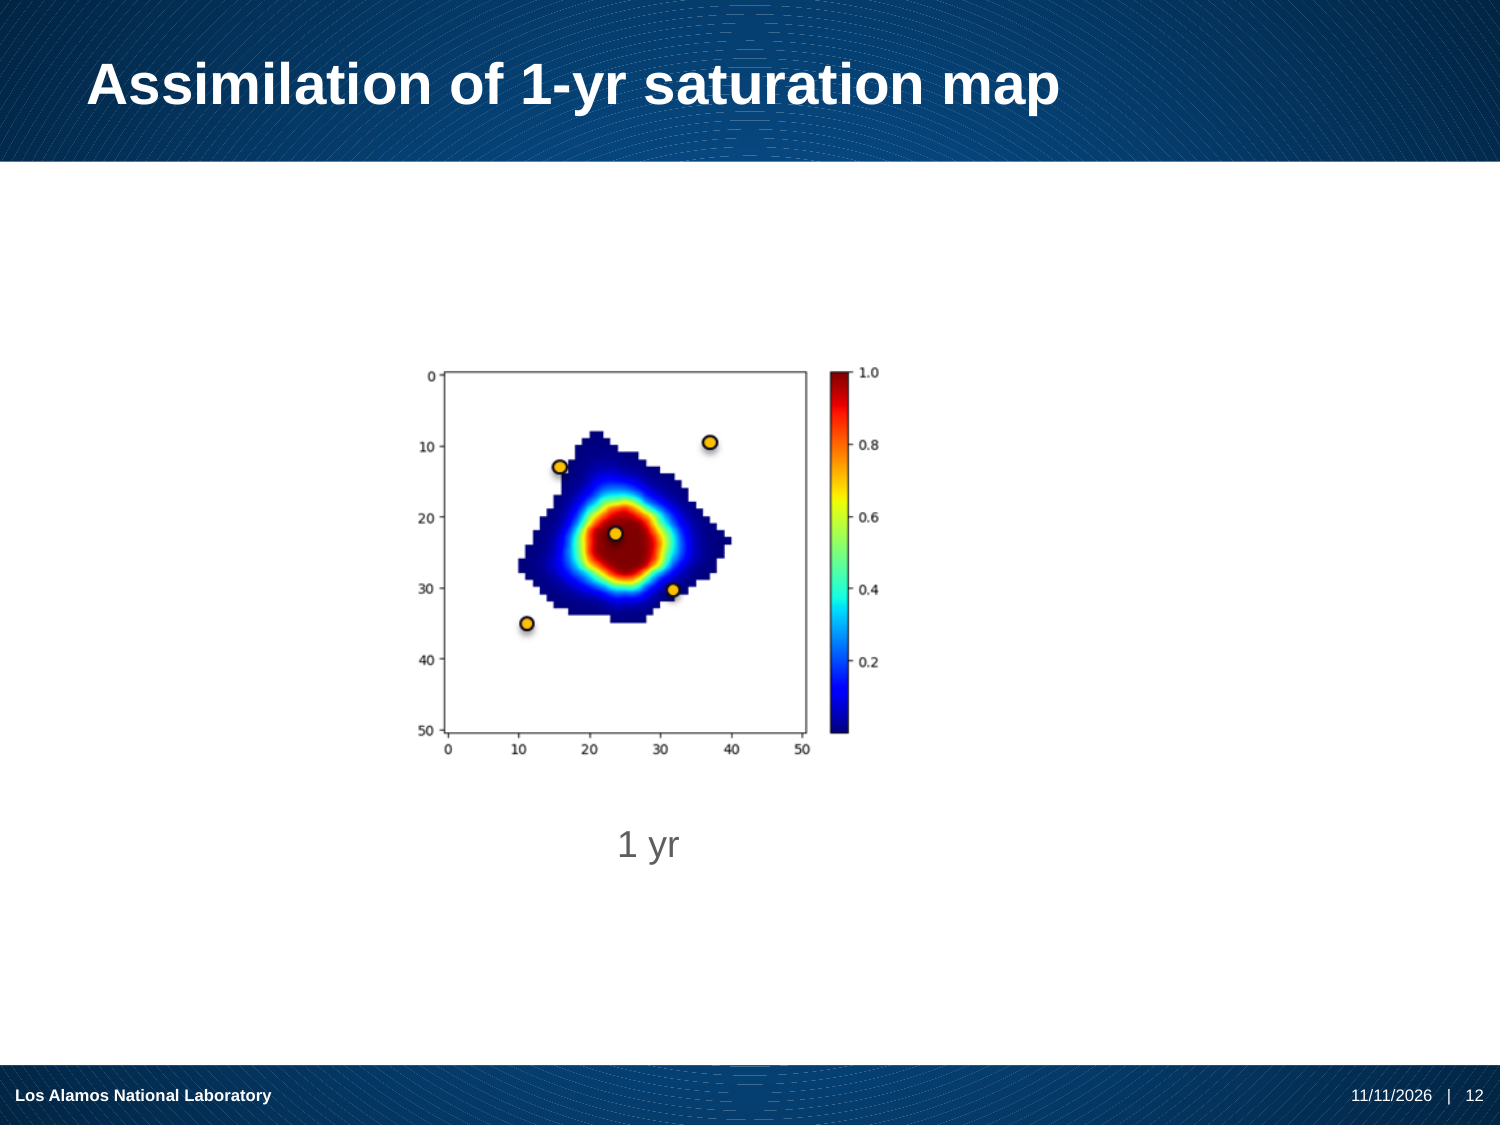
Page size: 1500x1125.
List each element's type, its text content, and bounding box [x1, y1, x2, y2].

text_box 1 yr [479, 812, 817, 873]
picture [408, 357, 889, 766]
title Assimilation of 1-yr saturation map [71, 0, 1431, 162]
footer Los Alamos National Laboratory [0, 1064, 544, 1125]
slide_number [1148, 1064, 1499, 1125]
